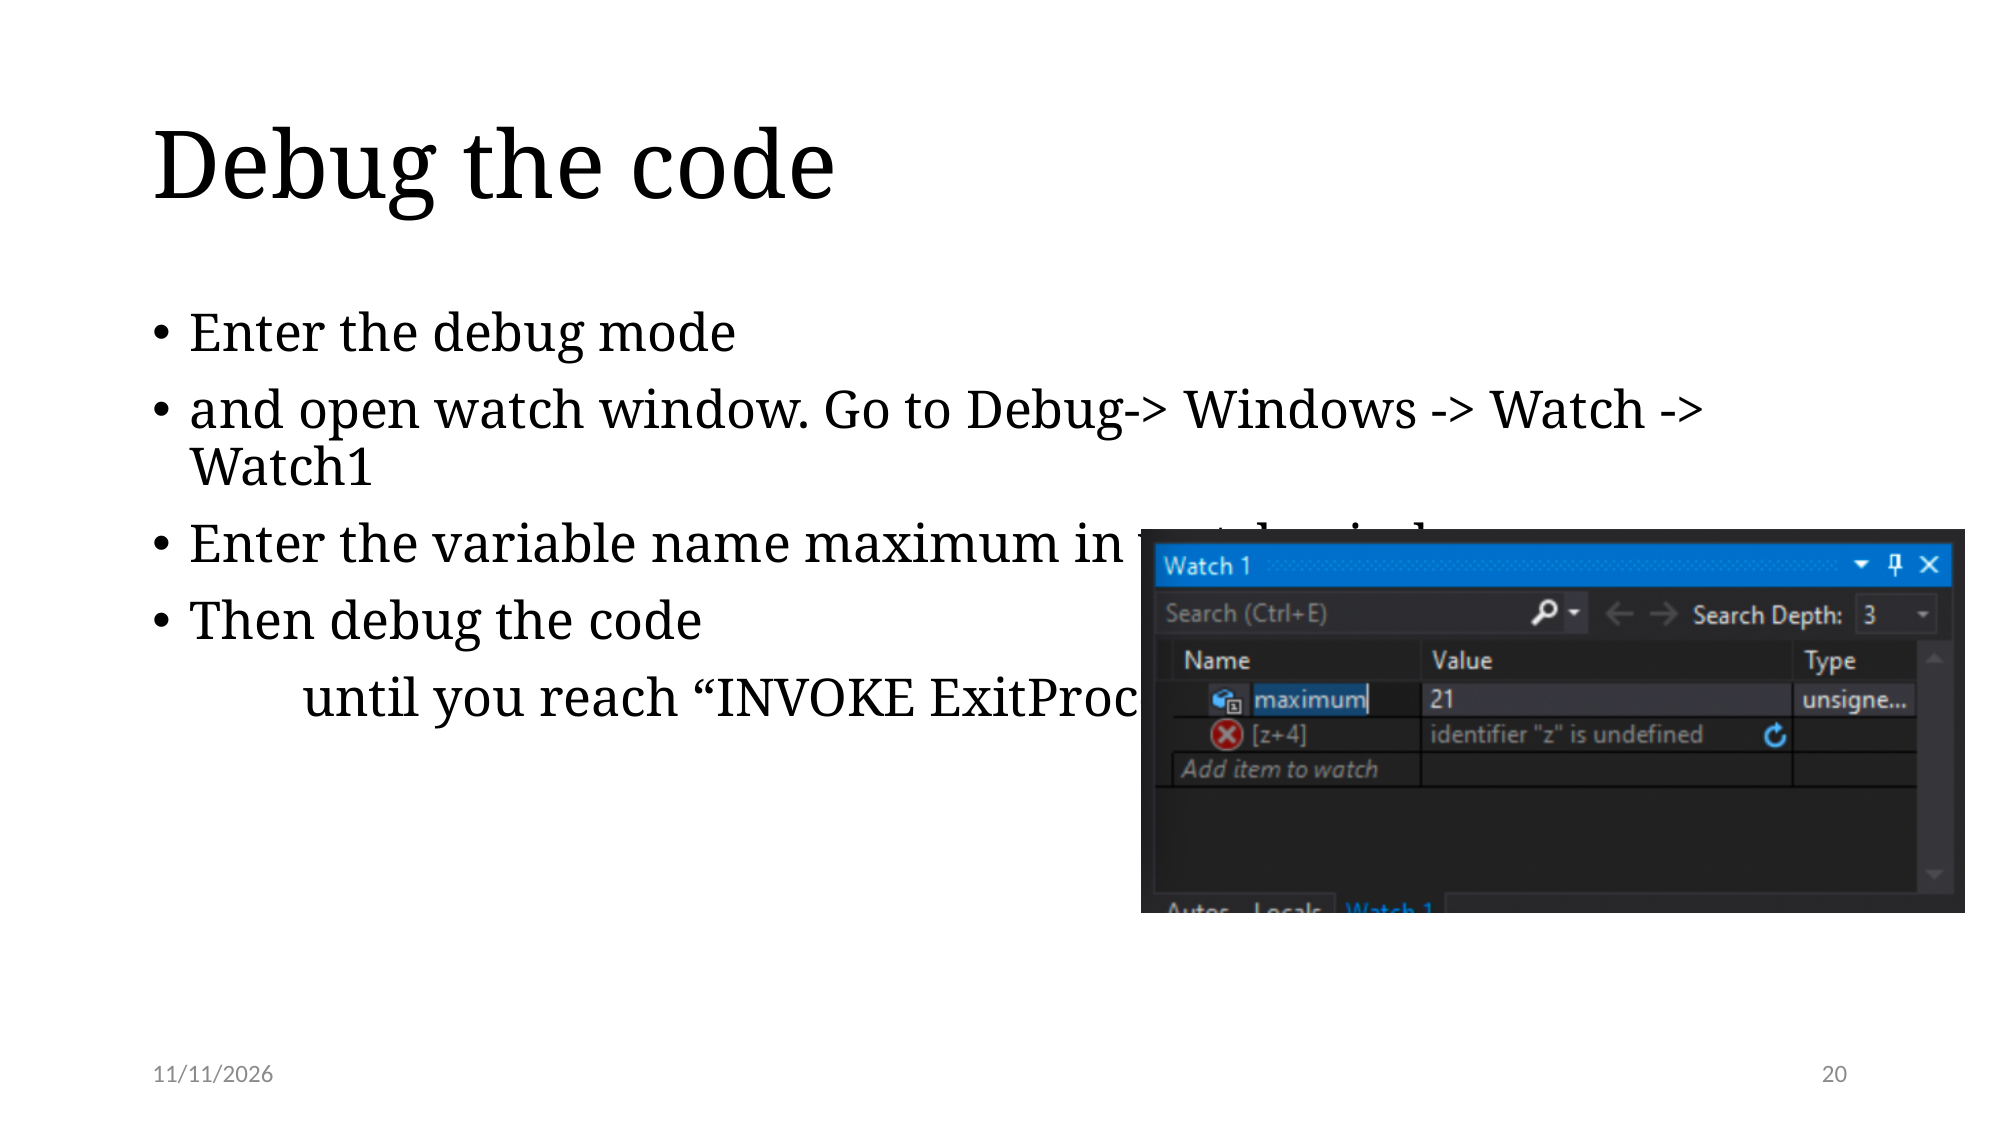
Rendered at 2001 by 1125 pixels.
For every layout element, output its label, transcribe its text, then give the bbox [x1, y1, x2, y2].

slide_number 20 [1412, 1042, 1863, 1103]
list Enter the debug mode and open watch window. Go to Debug-> Windows -> Watch -> Watch1 Enter the variable name maximum in watch window Then debug the code until you reach “INVOKE ExitProcess” [137, 299, 1863, 1014]
picture [1141, 529, 1965, 913]
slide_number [137, 1042, 588, 1103]
title Debug the code [137, 59, 1863, 278]
